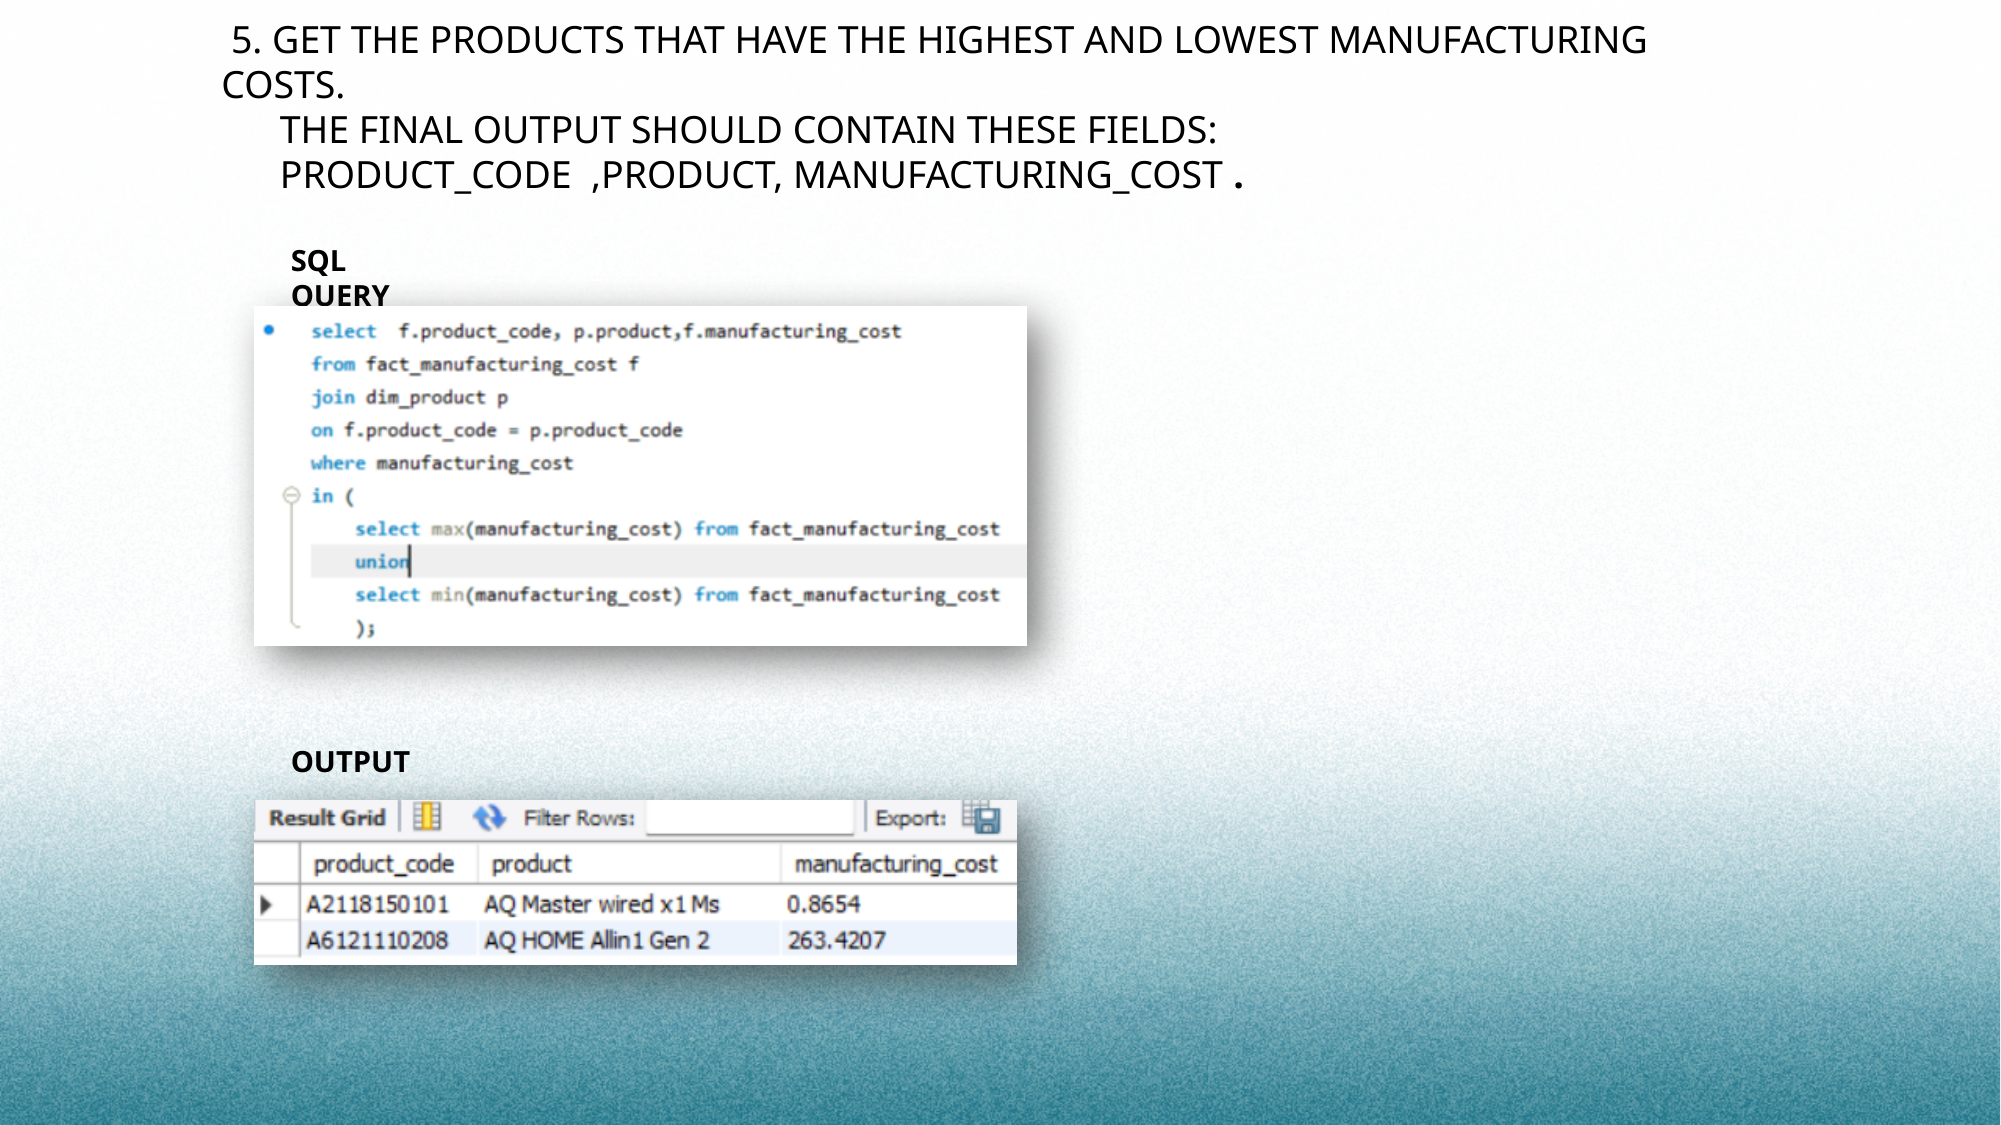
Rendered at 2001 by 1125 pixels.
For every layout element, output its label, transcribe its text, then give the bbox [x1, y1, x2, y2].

picture [0, 0, 2001, 1125]
text_box SQL QUERY [276, 234, 464, 292]
text_box OUTPUT [276, 736, 464, 786]
text_box 5. Get the products that have the highest and lowest manufacturing costs. The final output should contain these fields: product_code ,product, manufacturing_cost . [206, 32, 1792, 204]
